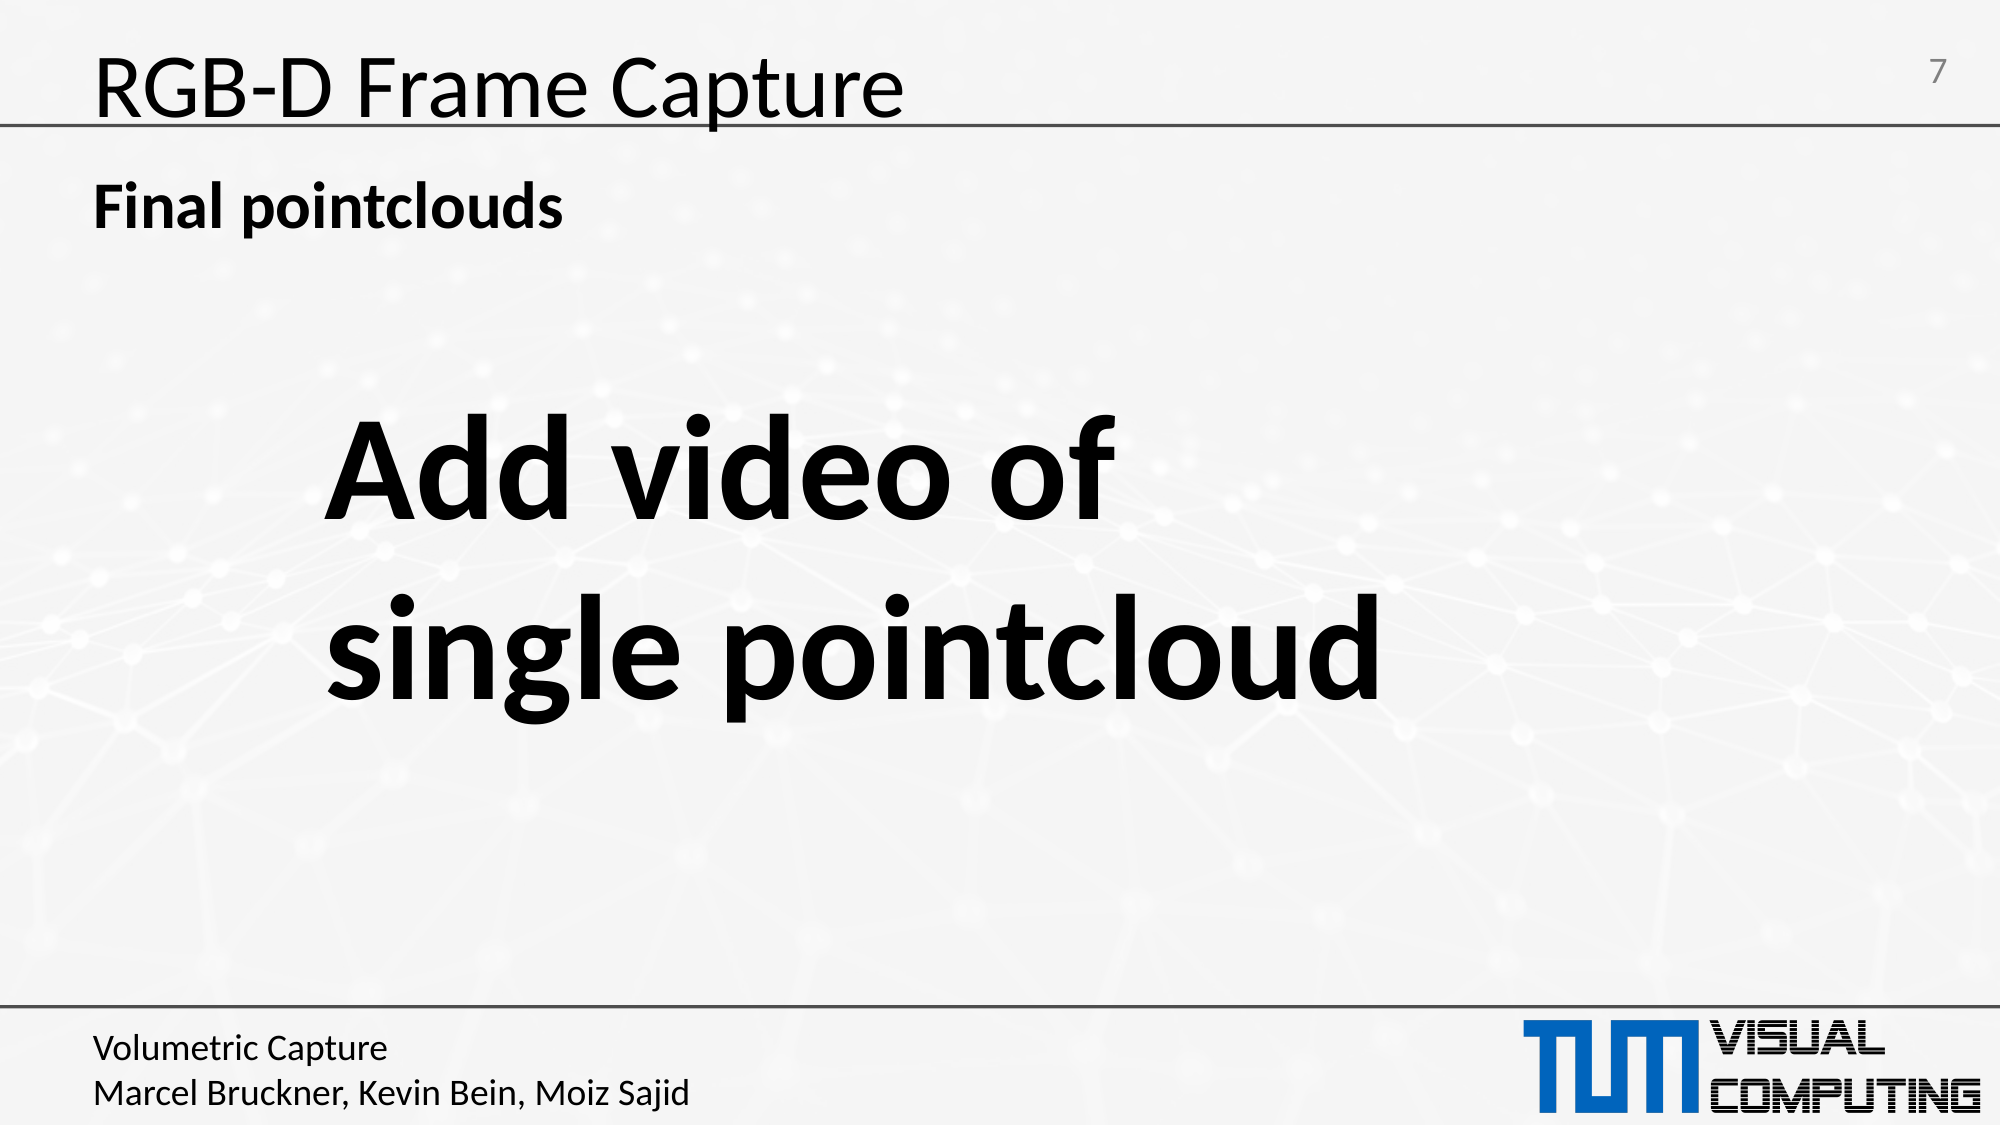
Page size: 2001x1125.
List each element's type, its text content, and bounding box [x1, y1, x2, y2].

list Final pointclouds [78, 154, 1913, 982]
picture [1523, 1018, 1983, 1117]
text_box Add video of single pointcloud [309, 362, 1505, 737]
title RGB-D Frame Capture [78, 0, 1888, 143]
